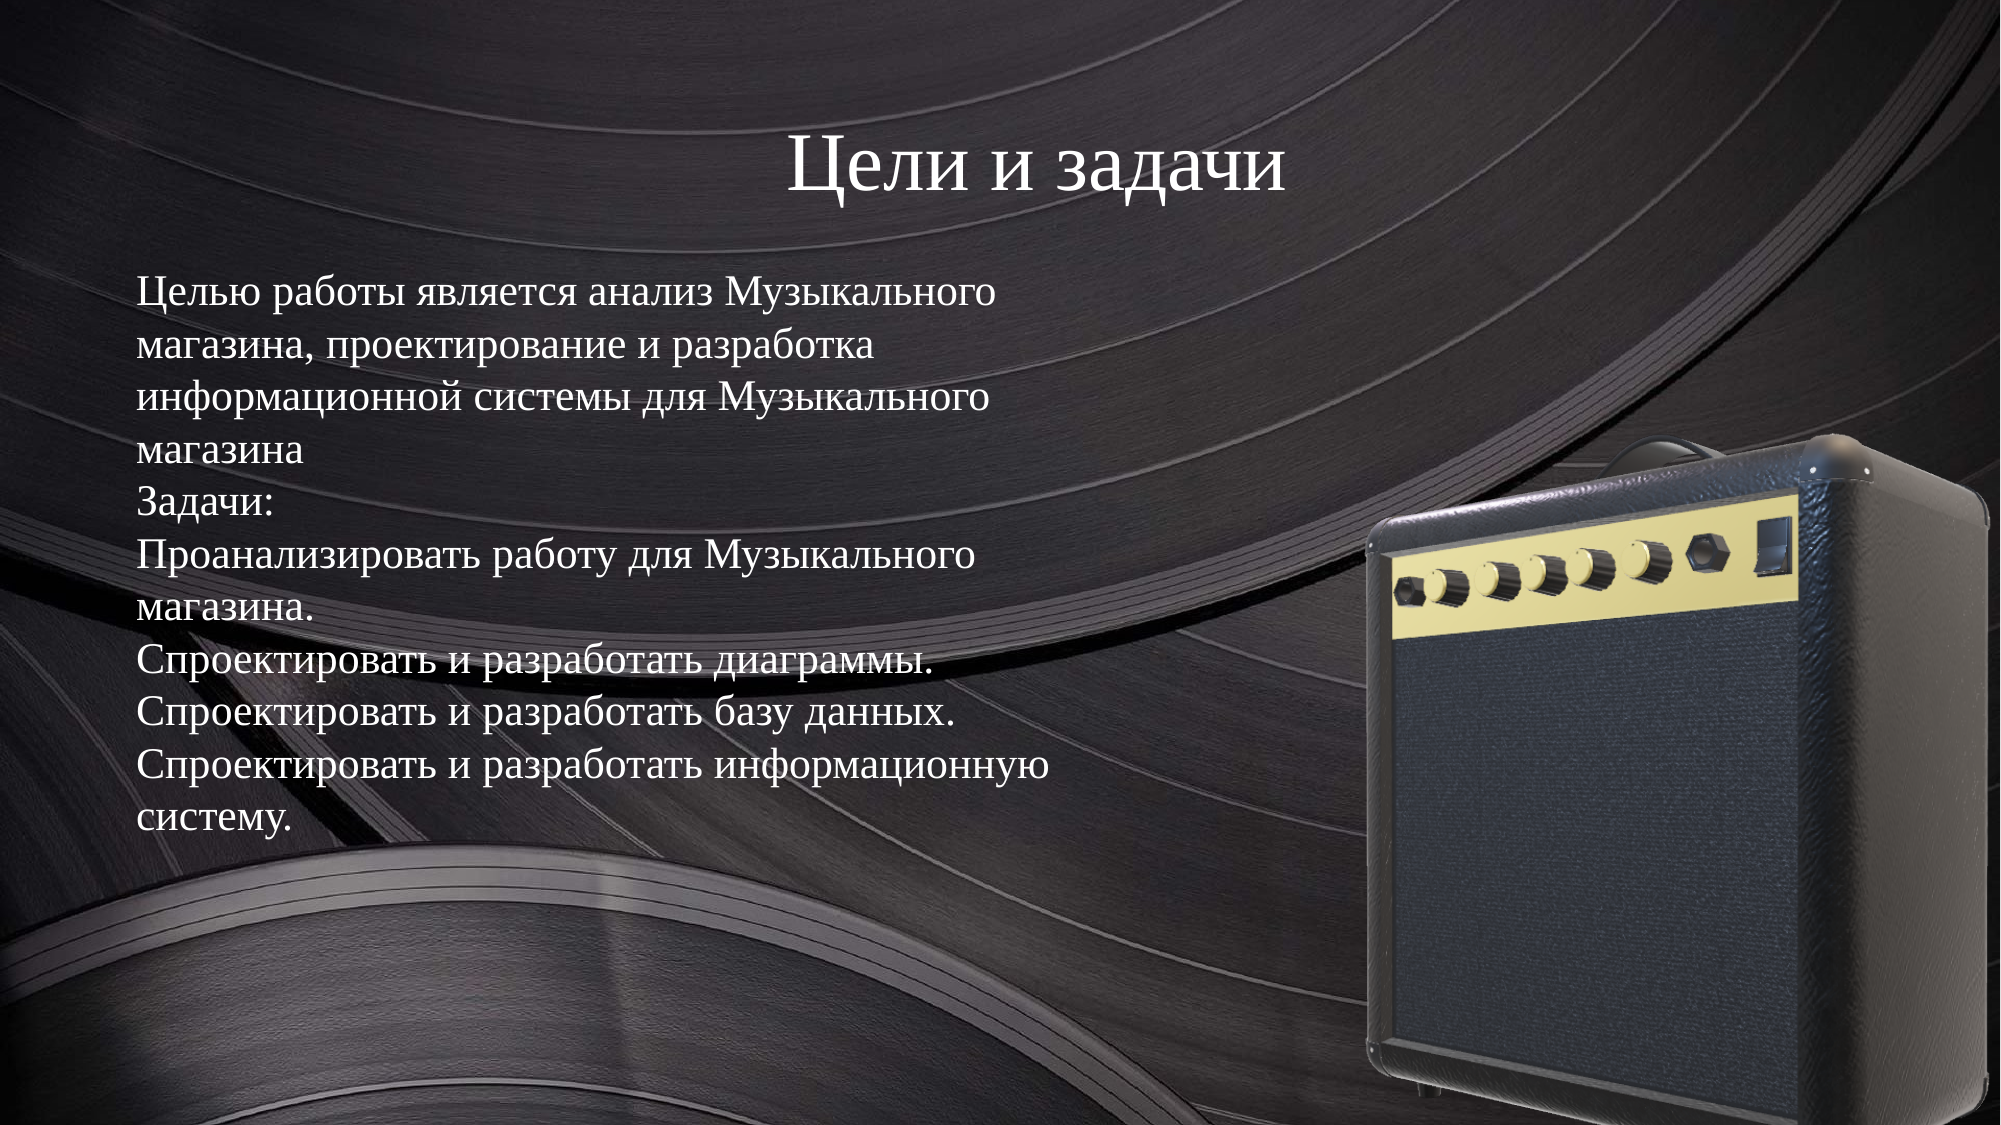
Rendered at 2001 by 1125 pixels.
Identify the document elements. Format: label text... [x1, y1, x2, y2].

text_box Целью работы является анализ Музыкального магазина, проектирование и разработка информационной системы для Музыкального магазина Задачи: Проанализировать работу для Музыкального магазина. Спроектировать и разработать диаграммы. Спроектировать и разработать базу данных. Спроектировать и разработать информационную систему. [121, 254, 1138, 1005]
picture [0, 0, 2001, 1125]
text_box Цели и задачи [772, 99, 1360, 215]
